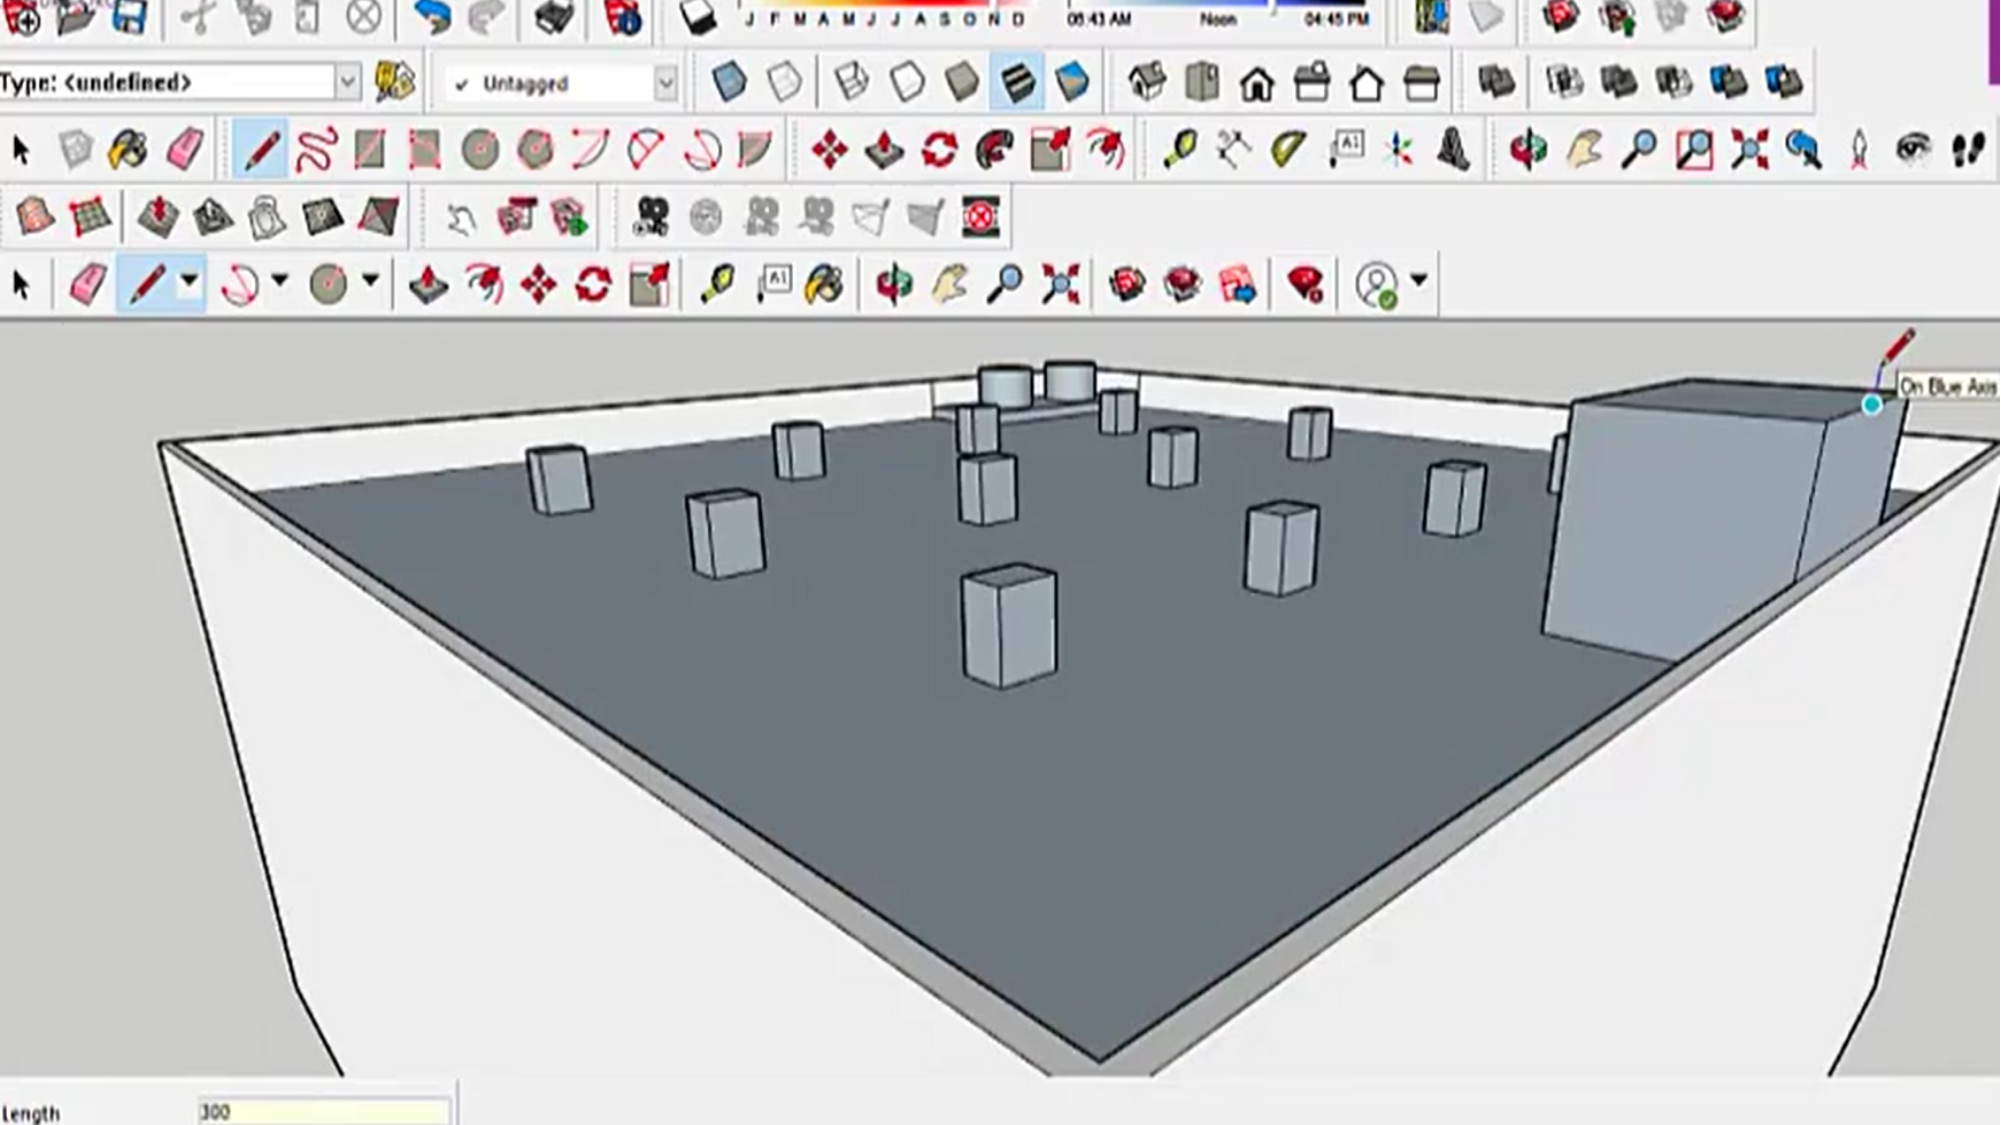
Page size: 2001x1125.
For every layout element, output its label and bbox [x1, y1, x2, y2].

list [0, 0, 2000, 1125]
